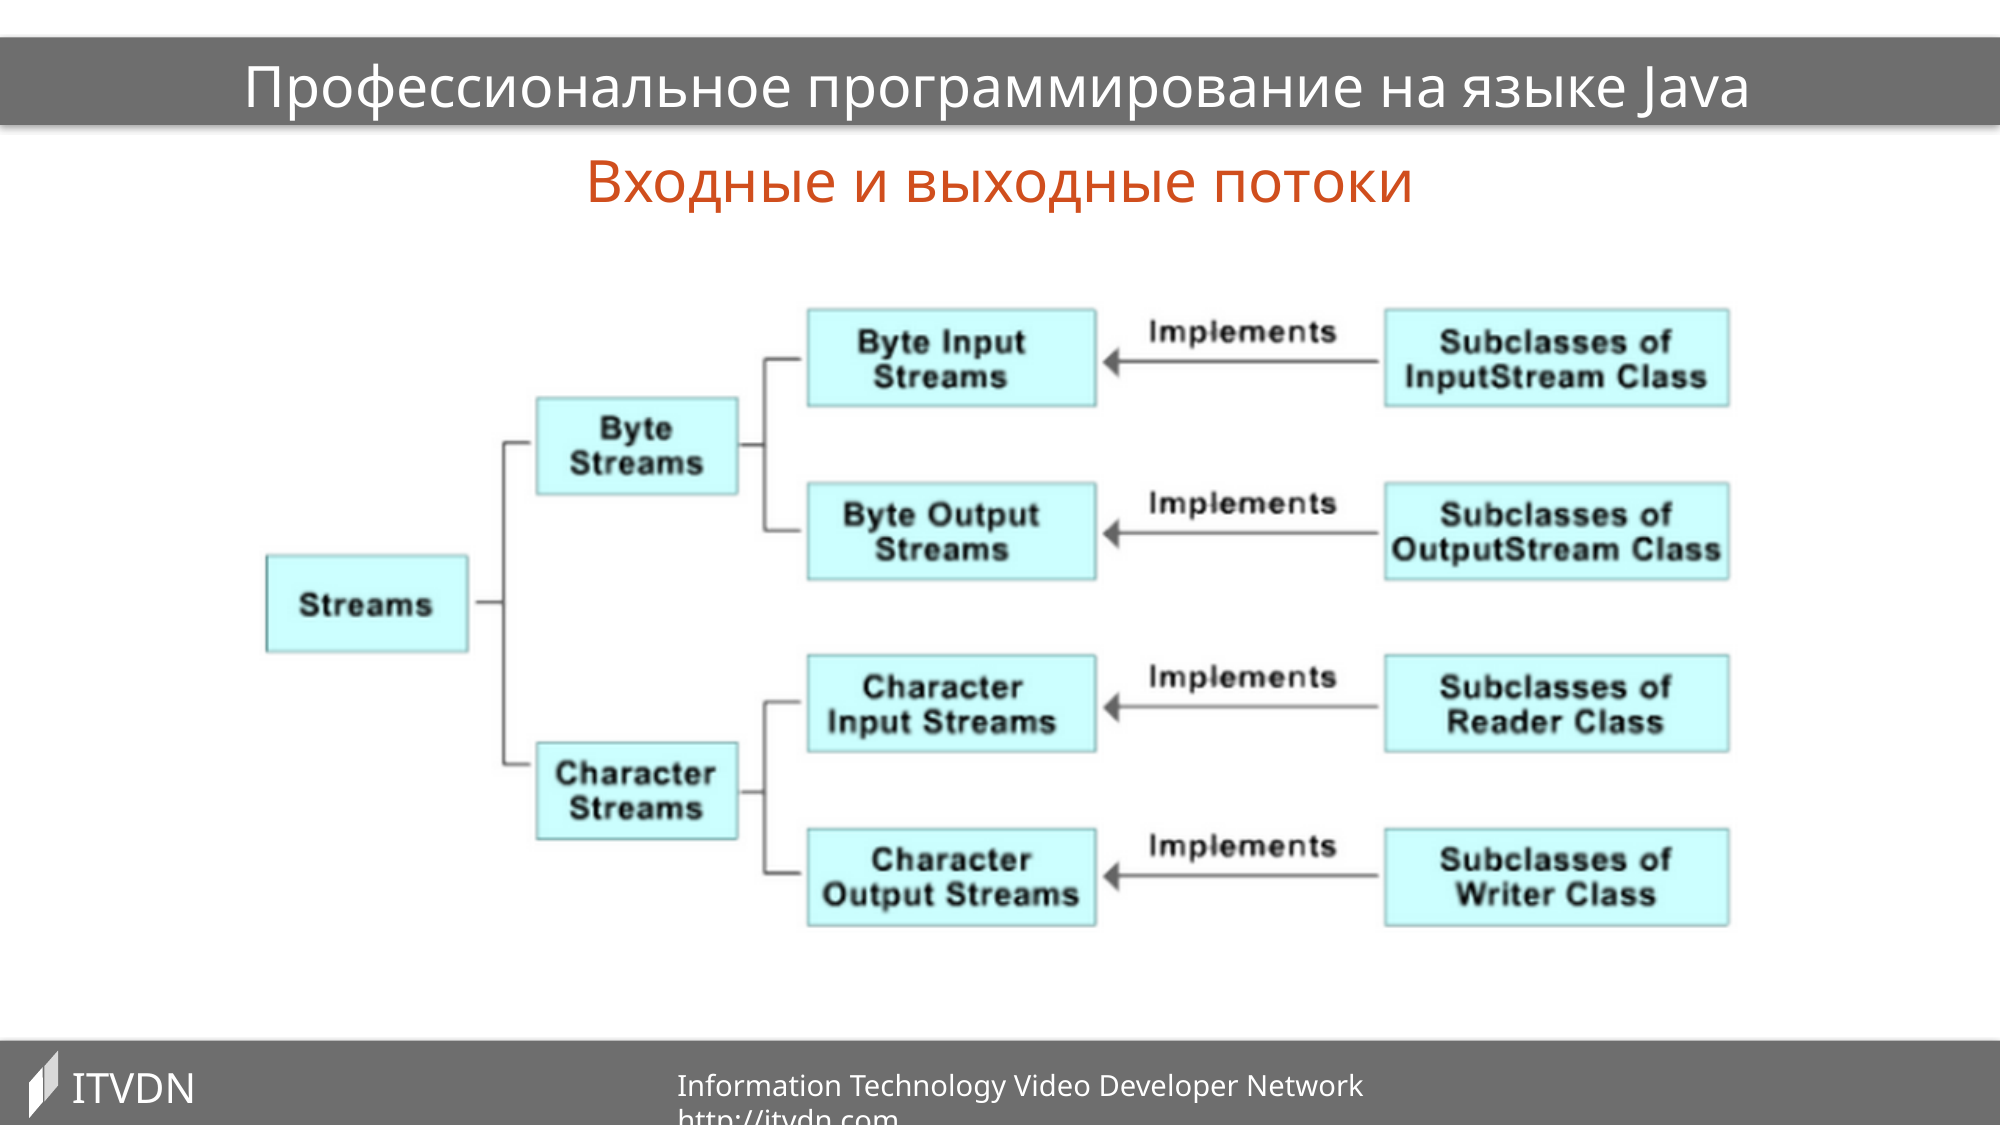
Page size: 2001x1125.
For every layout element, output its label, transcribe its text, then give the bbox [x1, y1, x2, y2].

text_box Information Technology Video Developer Network http://itvdn.com [662, 1059, 1963, 1125]
text_box ITVDN [62, 1054, 212, 1120]
text_box Входные и выходные потоки [324, 138, 1675, 225]
text_box [0, 1037, 2000, 1125]
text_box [28, 1050, 59, 1119]
picture [258, 297, 1742, 939]
text_box Профессиональное программирование на языке Java [207, 37, 1788, 132]
text_box [0, 34, 2000, 128]
